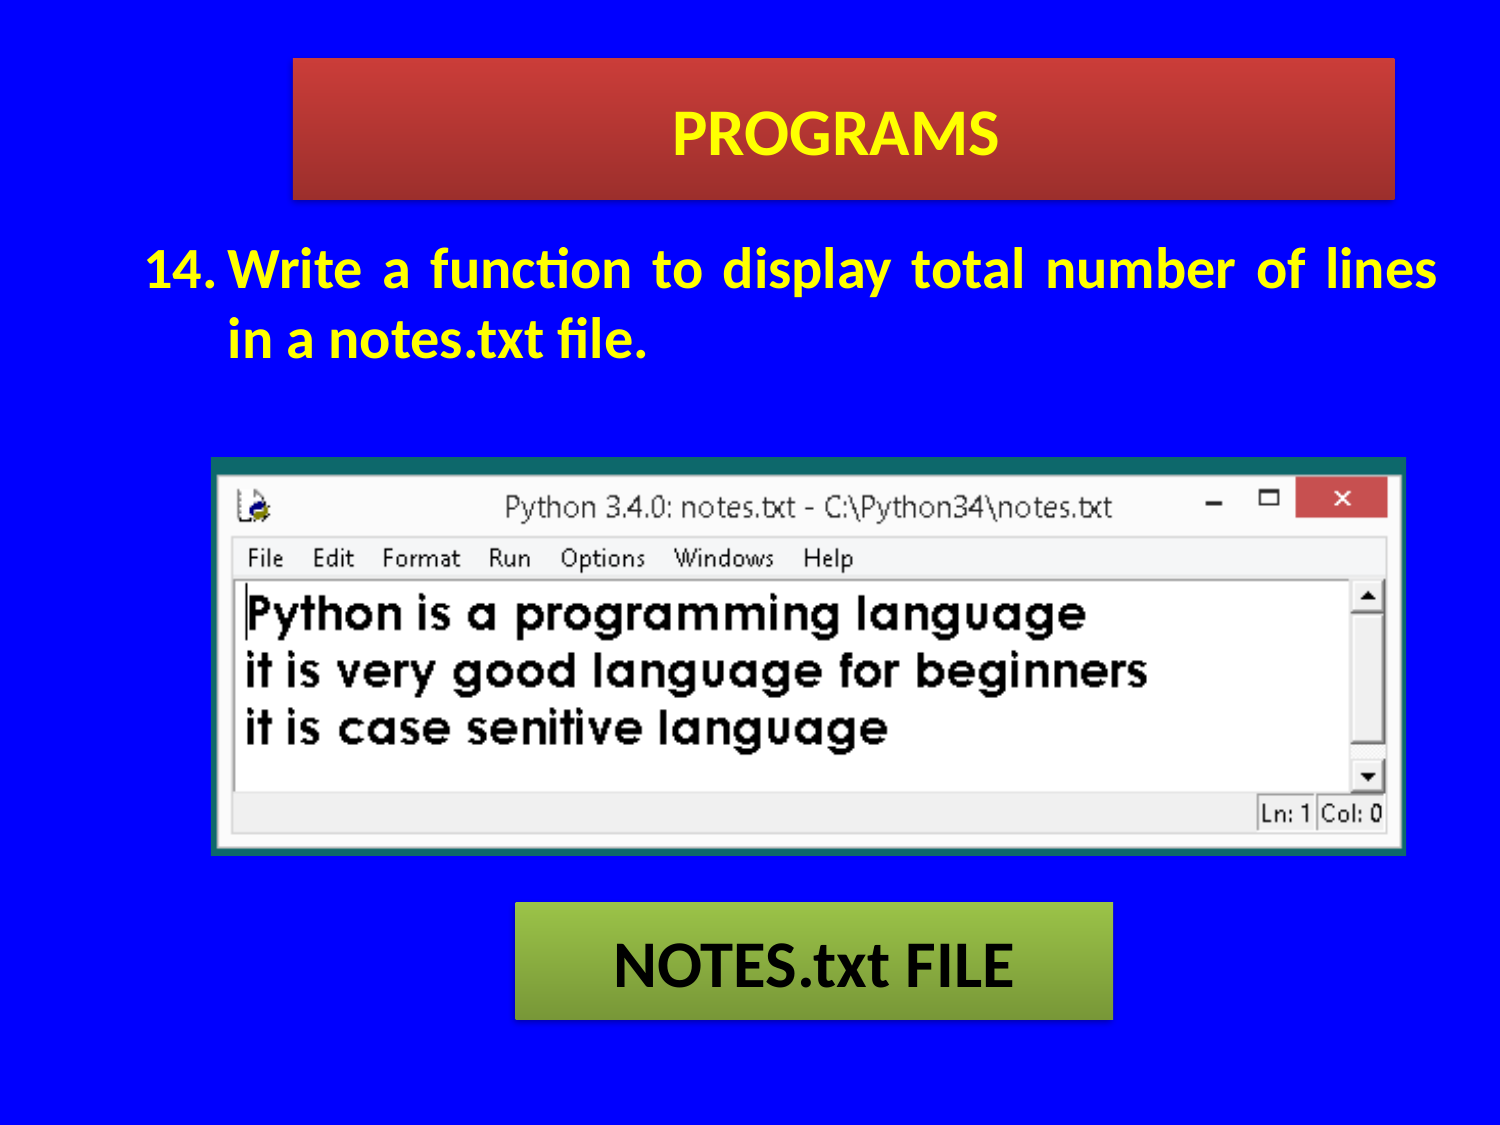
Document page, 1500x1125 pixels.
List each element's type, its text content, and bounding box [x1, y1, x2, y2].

picture [210, 456, 1407, 856]
text_box NOTES.txt FILE [515, 902, 1114, 1020]
text_box PROGRAMS [292, 58, 1395, 200]
text_box 14. Write a function to display total number of lines in a notes.txt file. [128, 222, 1454, 378]
